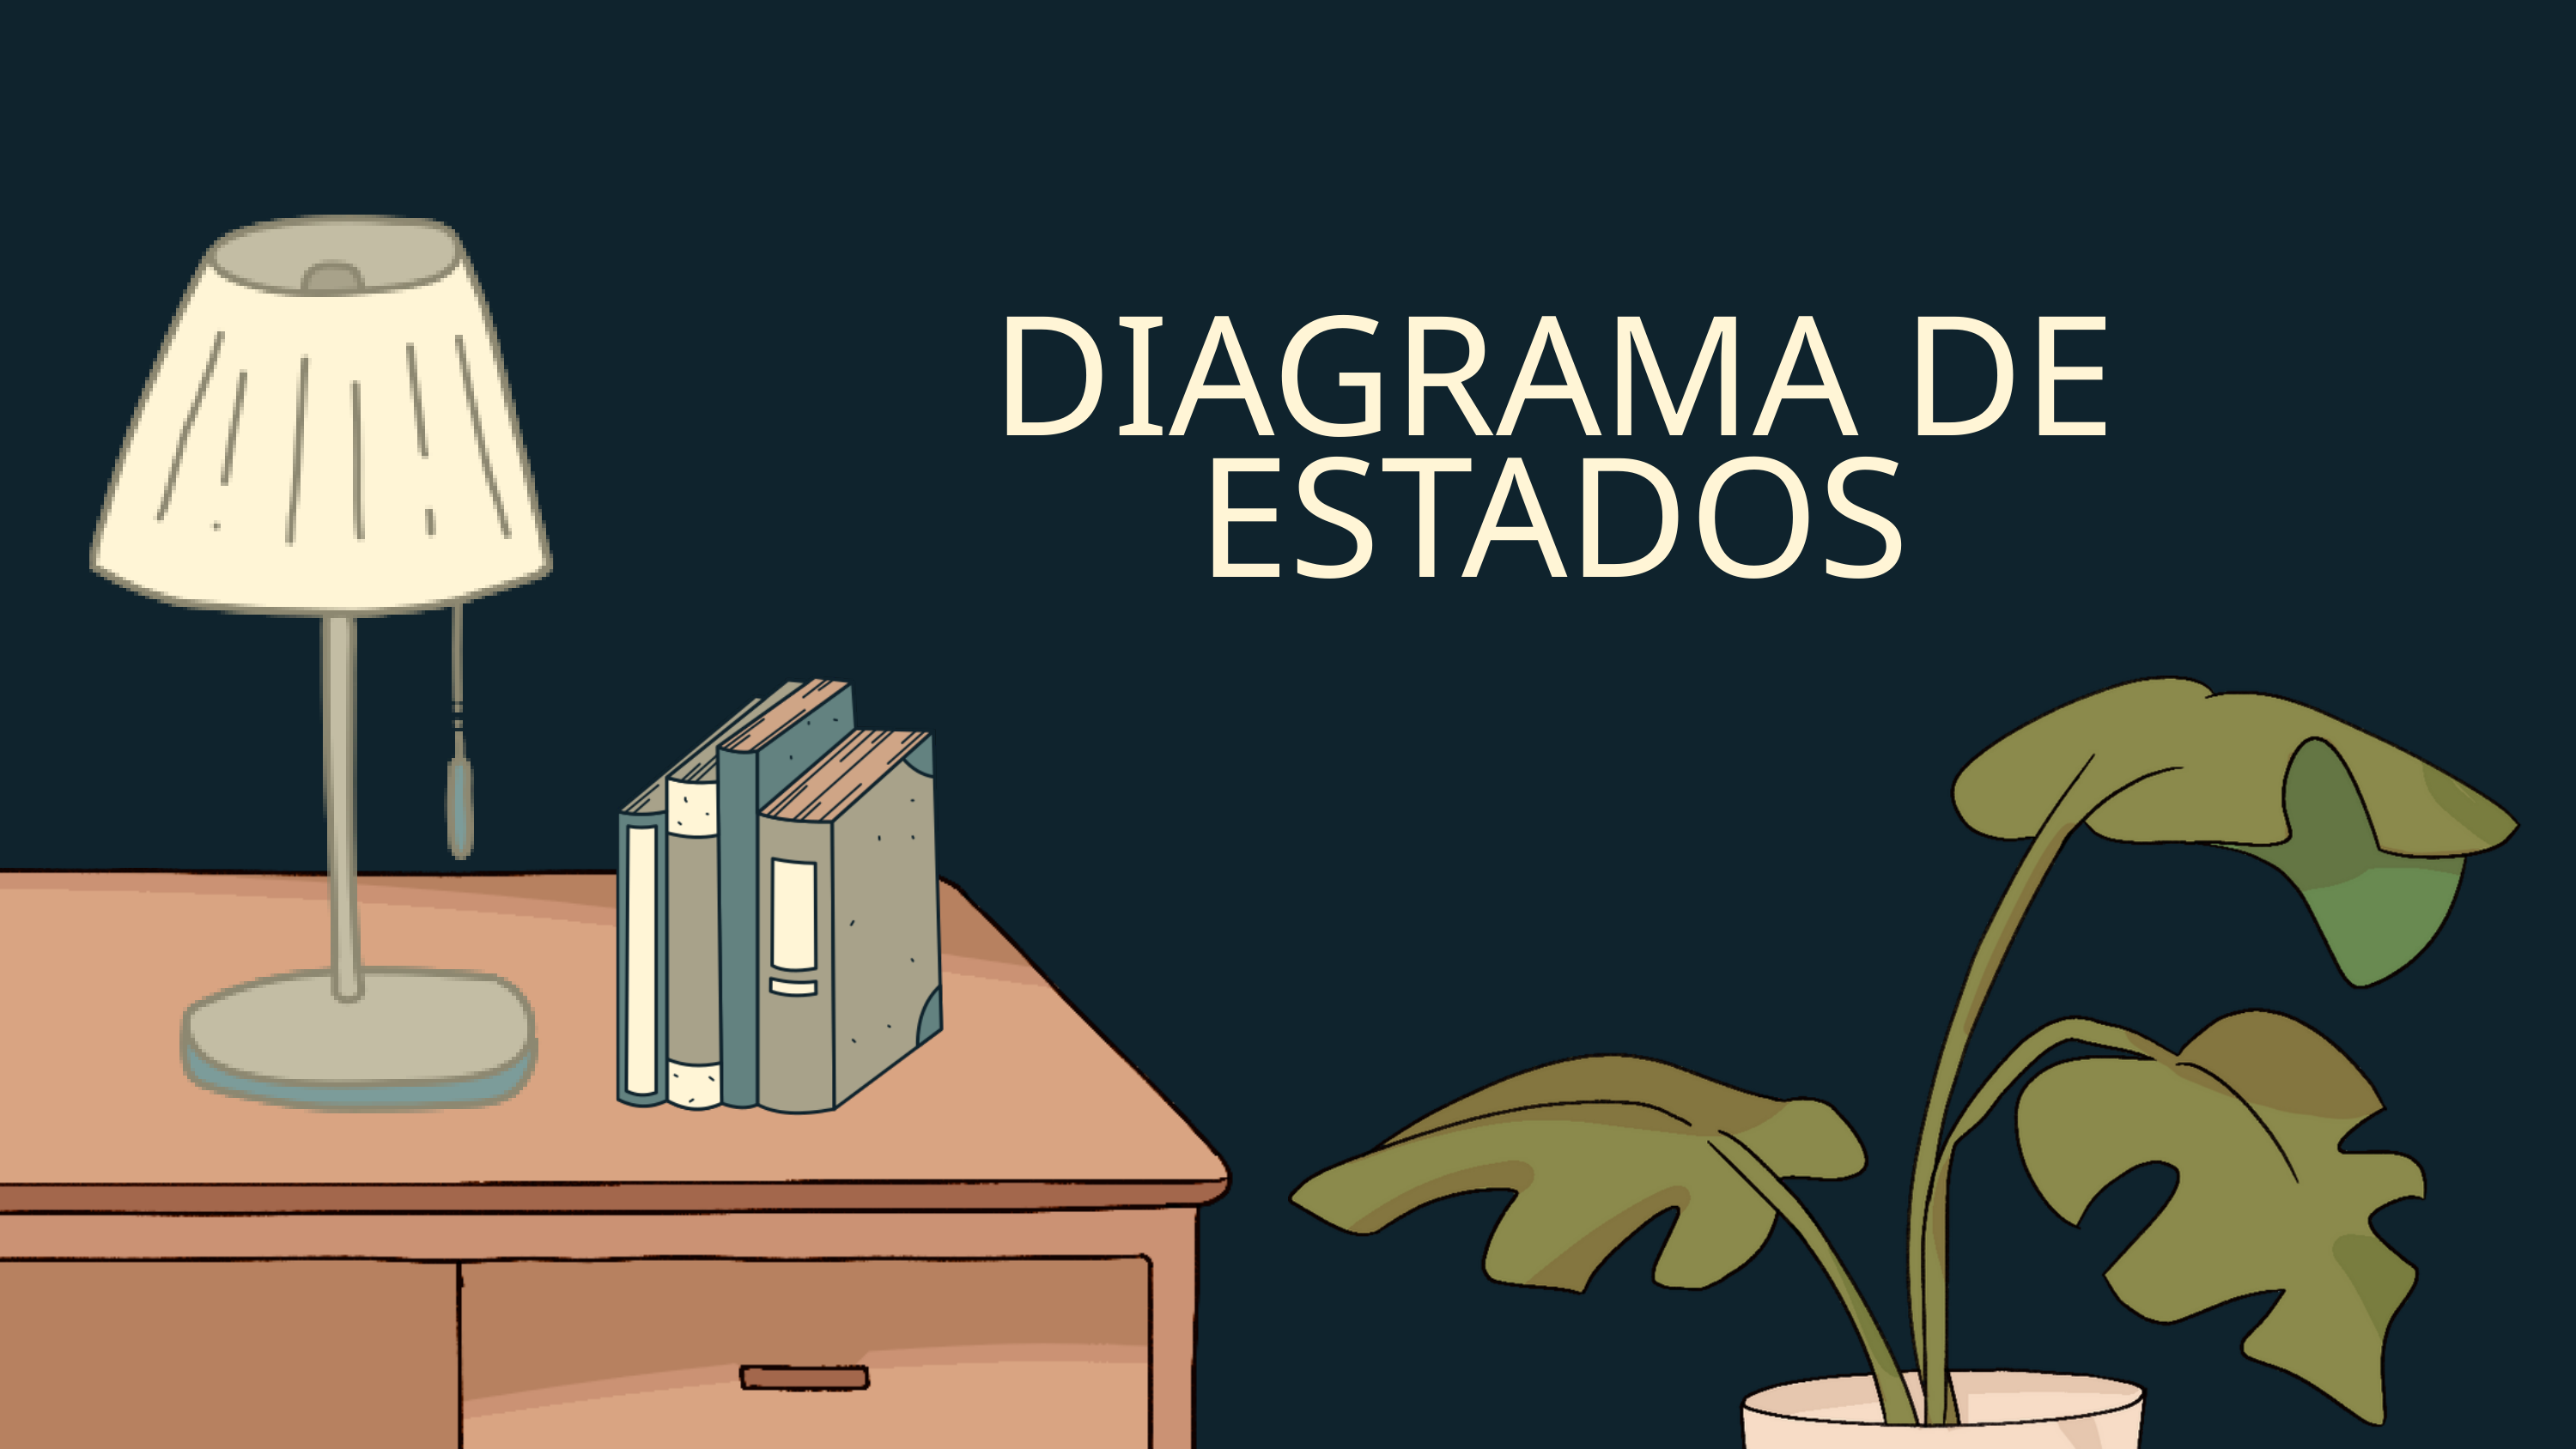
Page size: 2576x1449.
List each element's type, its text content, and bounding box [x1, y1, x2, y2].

text_box [0, 868, 1235, 1449]
text_box [1287, 676, 2523, 1449]
text_box DIAGRAMA DE ESTADOS [585, 327, 2523, 610]
text_box [616, 676, 944, 1116]
text_box [89, 215, 554, 1113]
